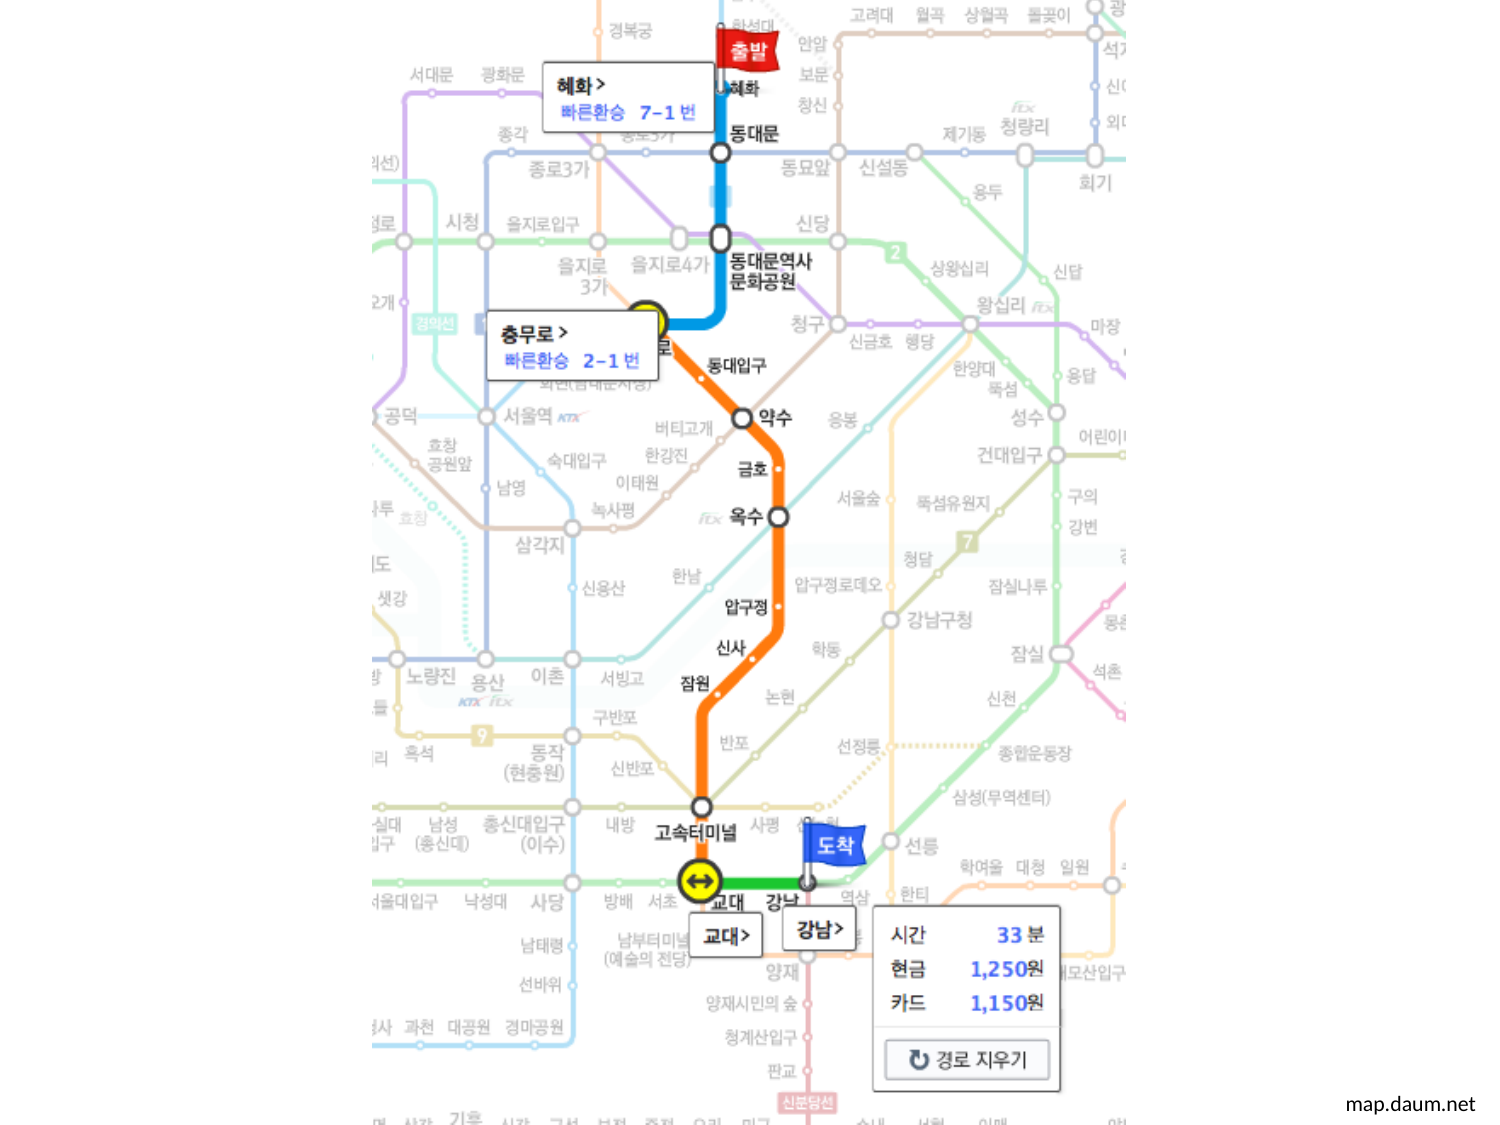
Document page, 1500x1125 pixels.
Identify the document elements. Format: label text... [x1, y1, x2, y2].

picture [372, 0, 1126, 1125]
text_box map.daum.net [1330, 1082, 1492, 1123]
